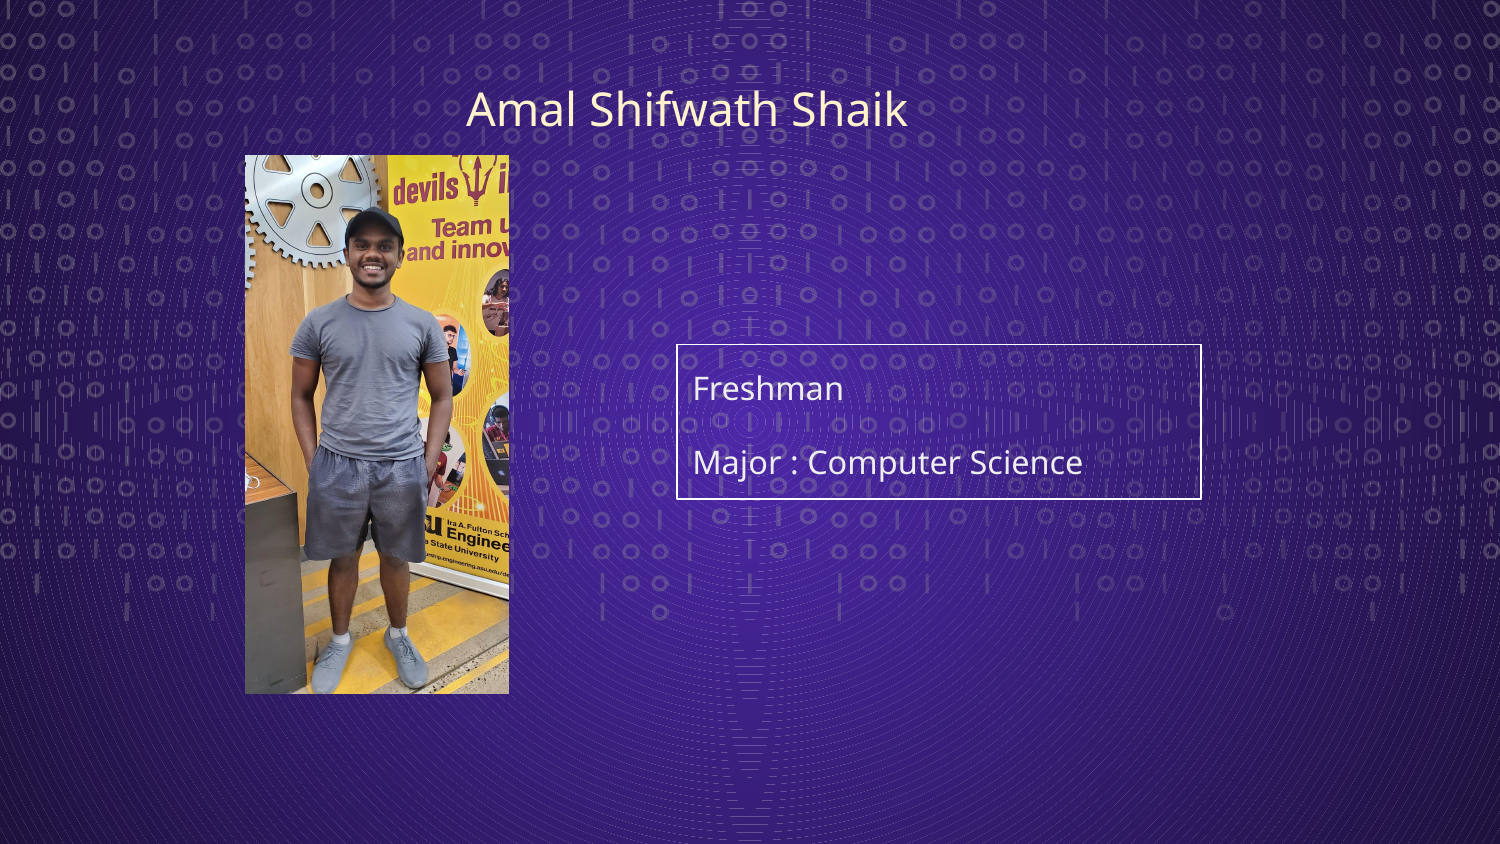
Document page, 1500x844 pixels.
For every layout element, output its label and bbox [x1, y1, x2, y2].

picture [0, 0, 1500, 694]
